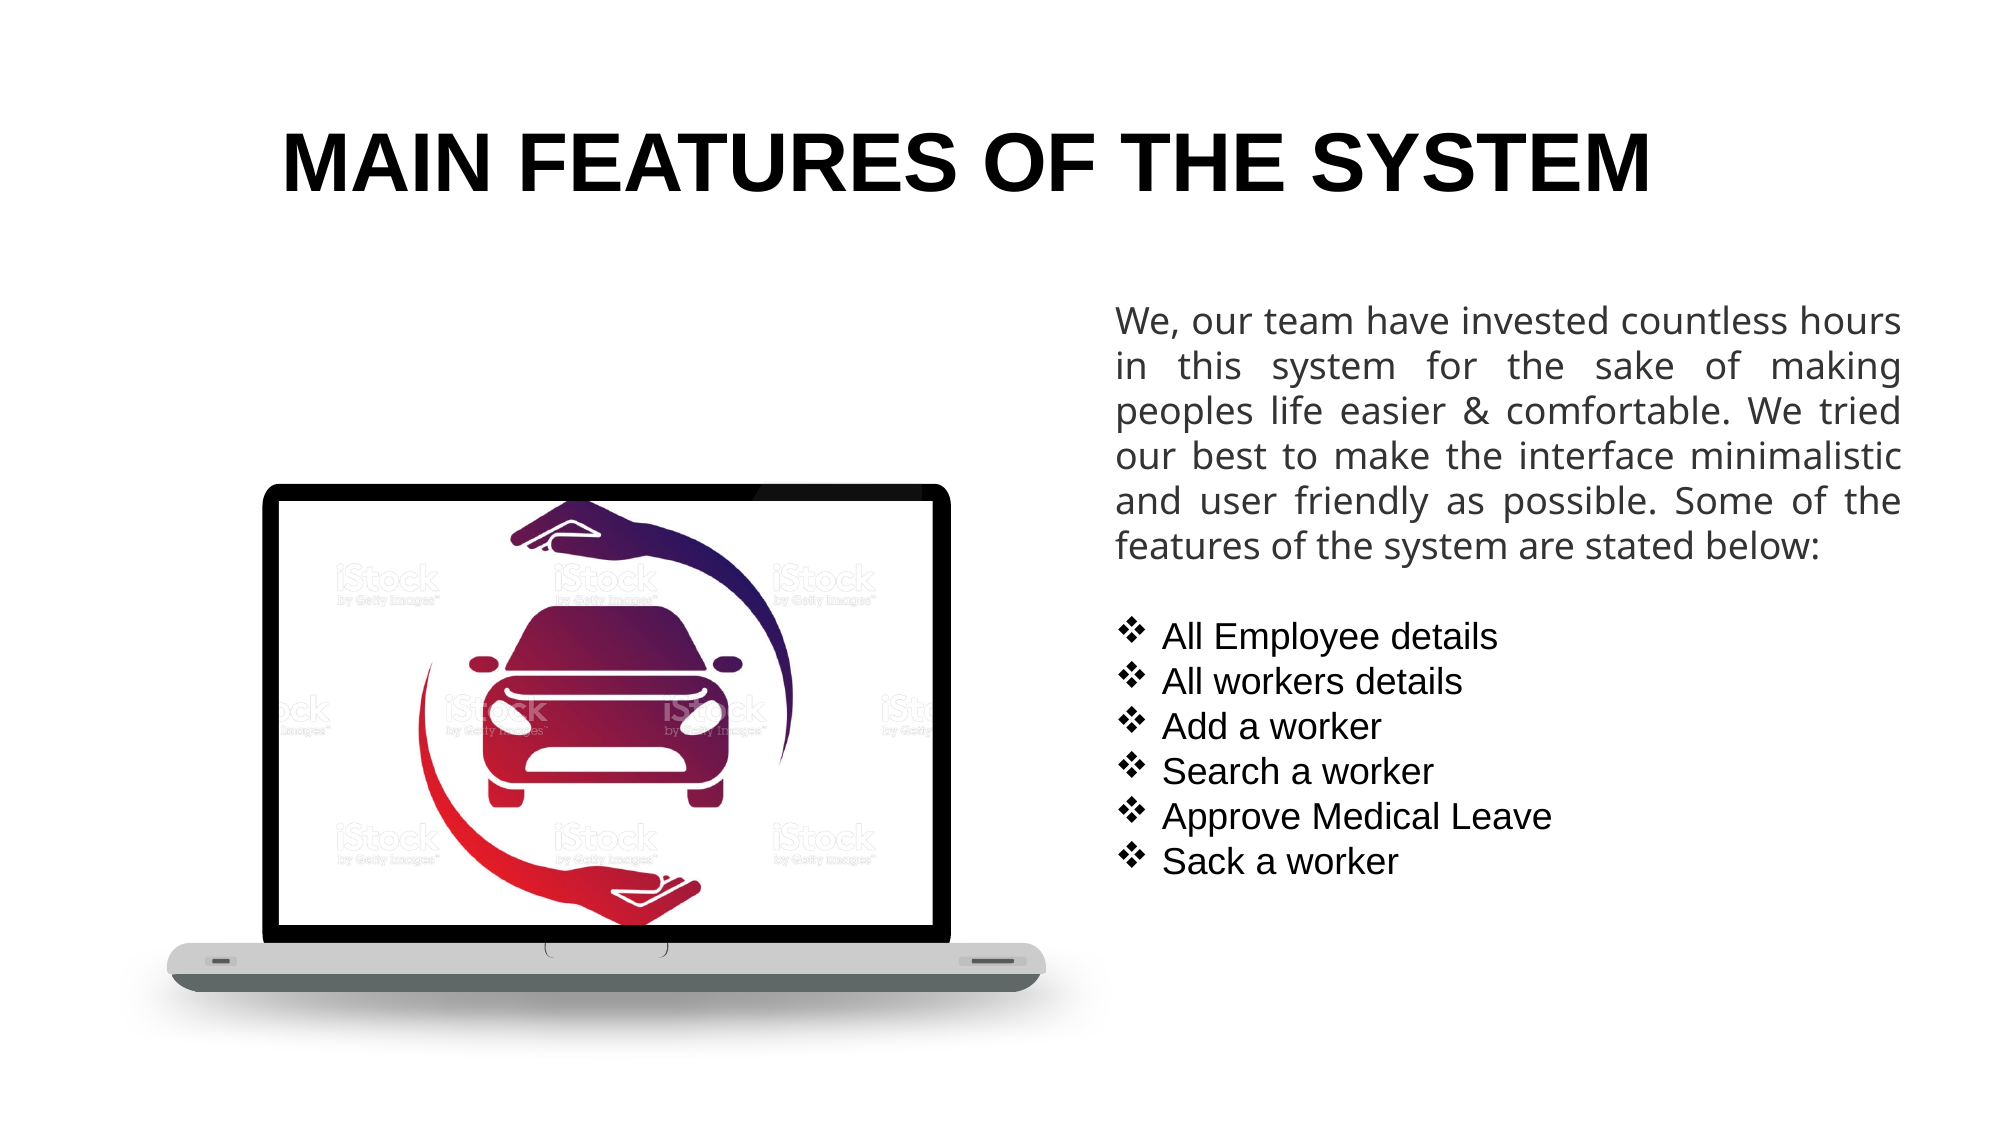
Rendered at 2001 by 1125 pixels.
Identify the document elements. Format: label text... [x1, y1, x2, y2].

text_box We, our team have invested countless hours in this system for the sake of making peoples life easier & comfortable. We tried our best to make the interface minimalistic and user friendly as possible. Some of the features of the system are stated below: All Employee details All workers details Add a worker Search a worker Approve Medical Leave Sack a worker [1100, 289, 1918, 935]
text_box MAIN FEATURES OF THE SYSTEM [89, 90, 1892, 216]
picture [278, 501, 933, 925]
